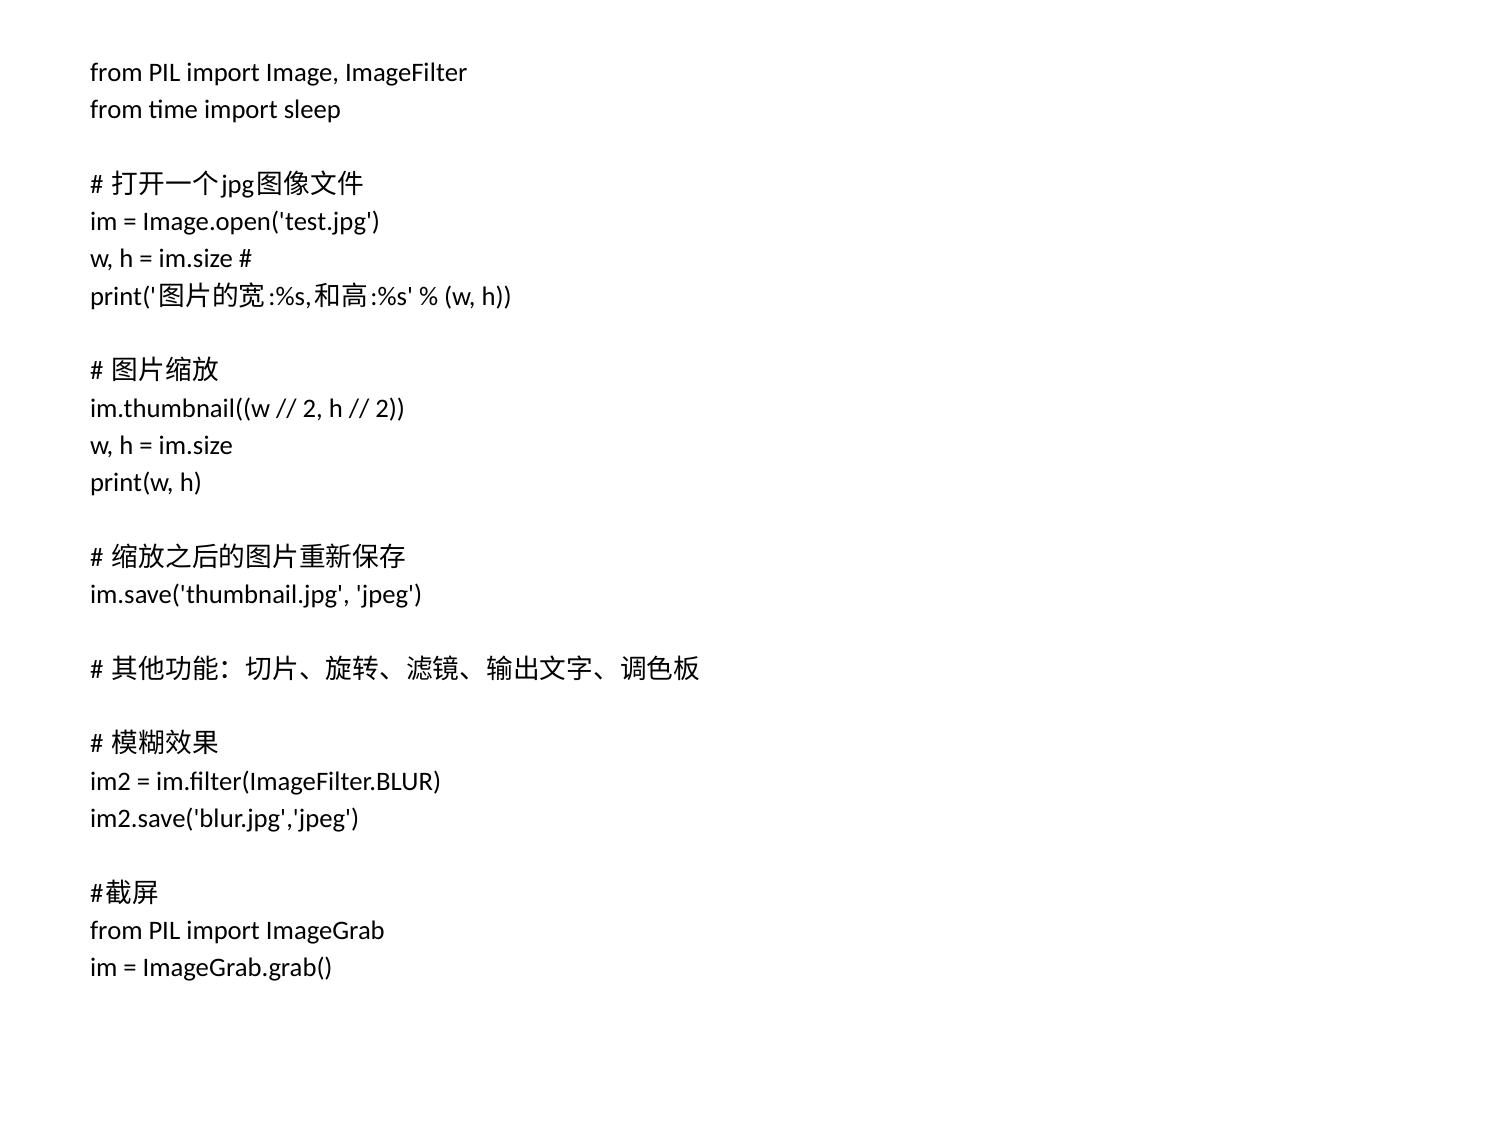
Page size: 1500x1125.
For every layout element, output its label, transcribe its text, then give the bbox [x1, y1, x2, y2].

list from PIL import Image, ImageFilter from time import sleep # 打开一个jpg图像文件 im = Image.open('test.jpg') w, h = im.size # print('图片的宽:%s,和高:%s' % (w, h)) # 图片缩放 im.thumbnail((w // 2, h // 2)) w, h = im.size print(w, h) # 缩放之后的图片重新保存 im.save('thumbnail.jpg', 'jpeg') # 其他功能：切片、旋转、滤镜、输出文字、调色板 # 模糊效果 im2 = im.filter(ImageFilter.BLUR) im2.save('blur.jpg','jpeg') #截屏 from PIL import ImageGrab im = ImageGrab.grab() [75, 46, 1425, 1005]
